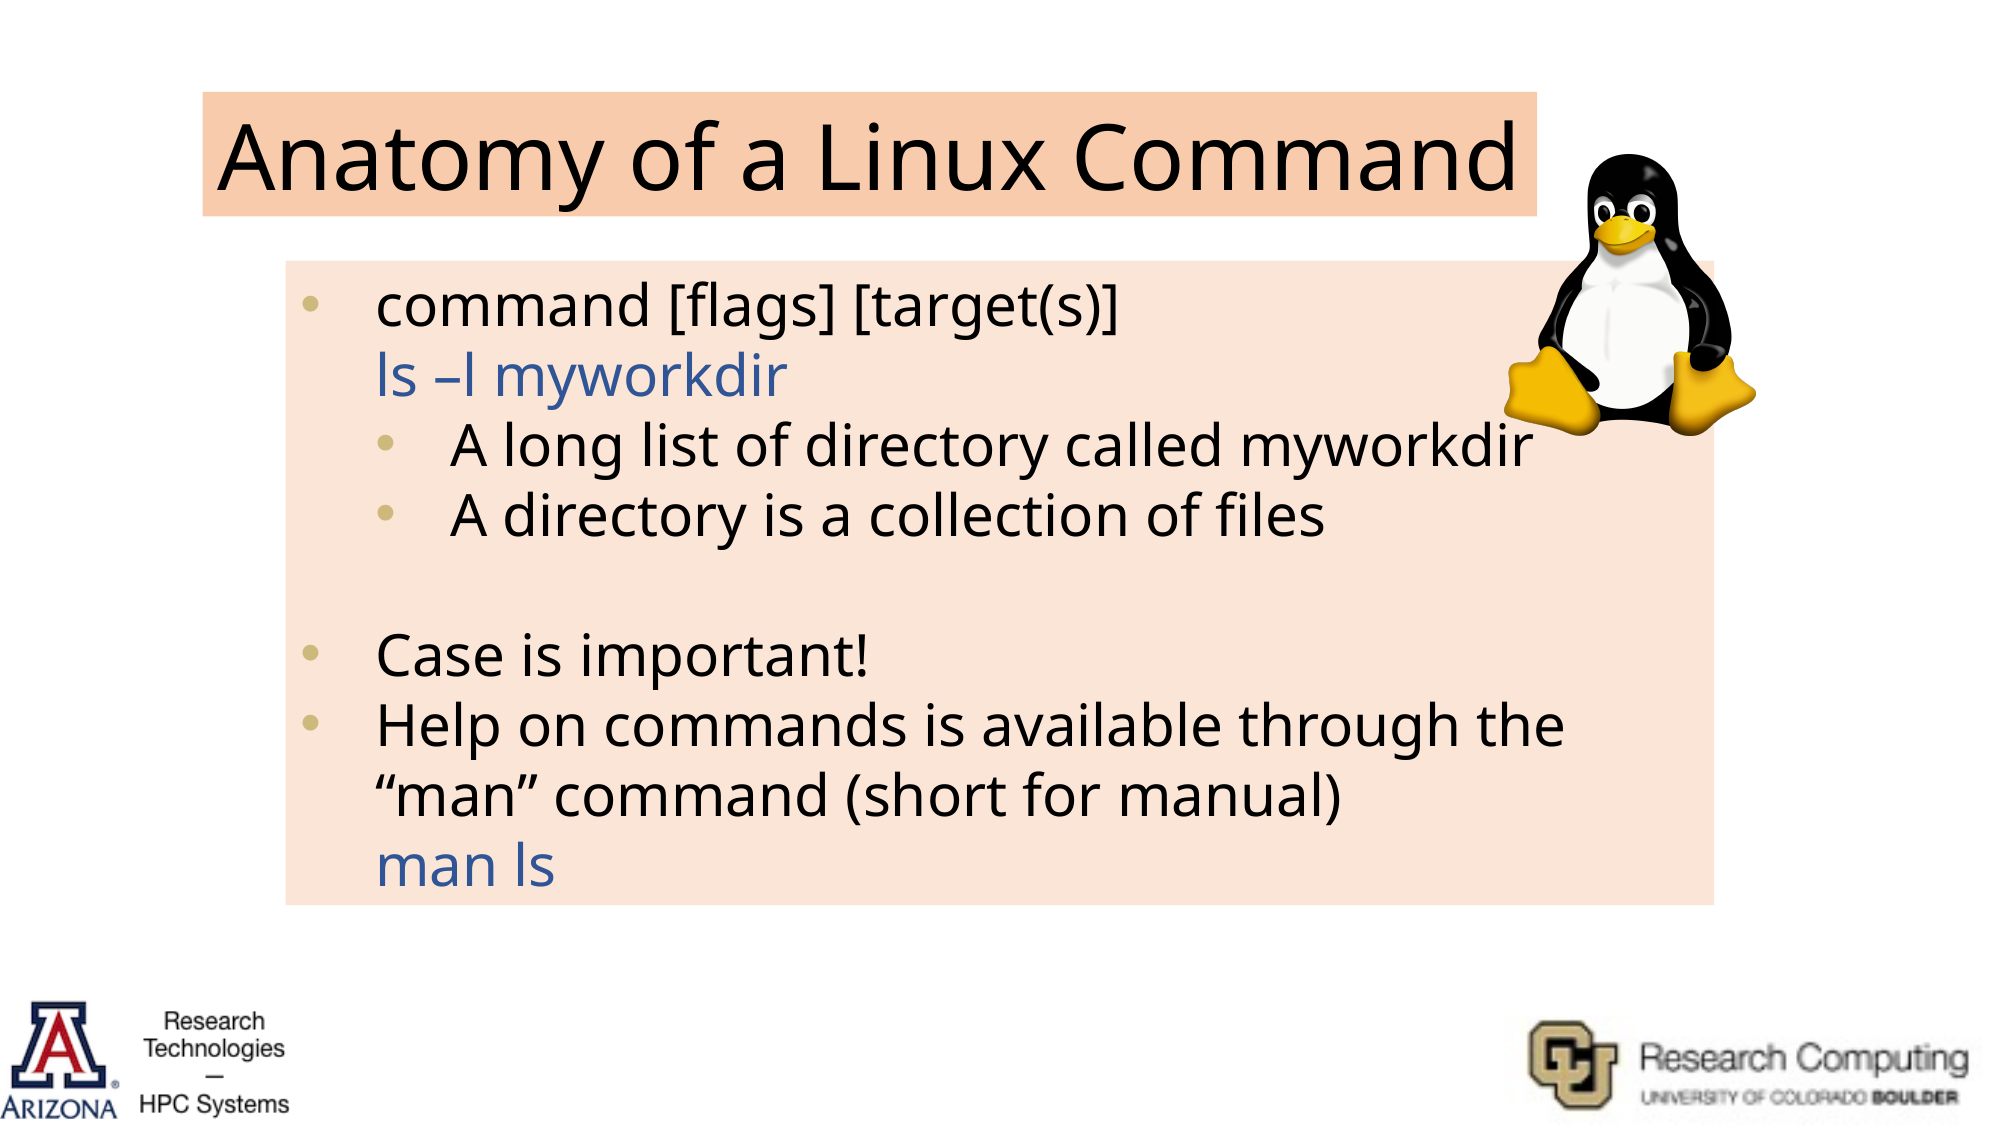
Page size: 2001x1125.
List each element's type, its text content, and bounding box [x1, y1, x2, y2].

text_box command [flags] [target(s)] ls –l myworkdir A long list of directory called myworkdir A directory is a collection of files Case is important! Help on commands is available through the “man” command (short for manual) man ls [285, 260, 1715, 906]
picture [1504, 1016, 1999, 1125]
picture [1504, 154, 1756, 436]
text_box Anatomy of a Linux Command [202, 91, 1538, 217]
picture [0, 998, 298, 1125]
